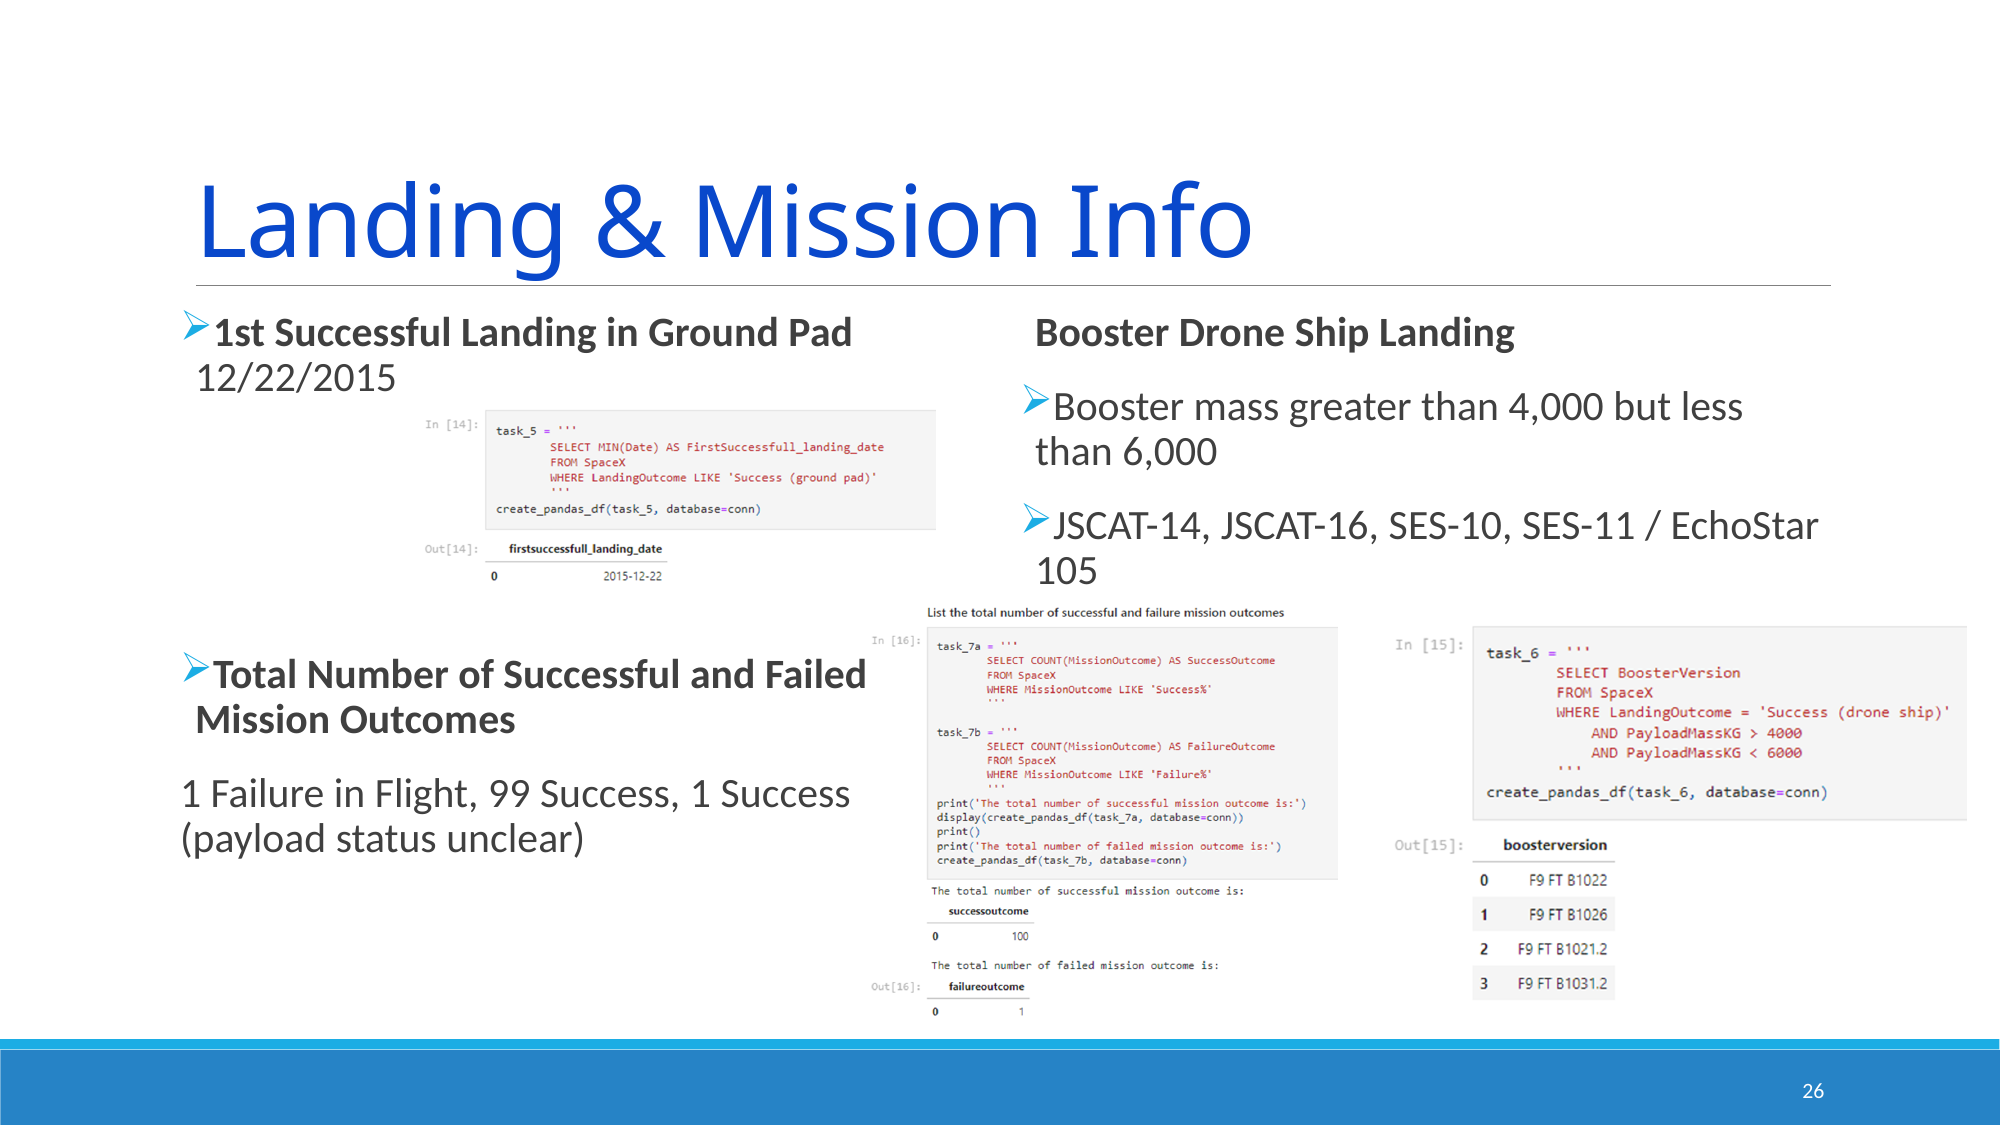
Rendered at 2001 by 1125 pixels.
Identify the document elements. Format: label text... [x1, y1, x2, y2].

picture [422, 401, 1339, 1032]
list Booster Drone Ship Landing Booster mass greater than 4,000 but less than 6,000 JSCAT-14, JSCAT-16, SES-10, SES-11 / EchoStar 105 [1020, 302, 1830, 963]
picture [1390, 615, 1968, 1012]
list 1st Successful Landing in Ground Pad 12/22/2015 Total Number of Successful and Failed Mission Outcomes 1 Failure in Flight, 99 Success, 1 Success (payload status unclear) [180, 302, 990, 1120]
slide_number 26 [1624, 1059, 1840, 1120]
title Landing & Mission Info [180, 47, 1830, 285]
